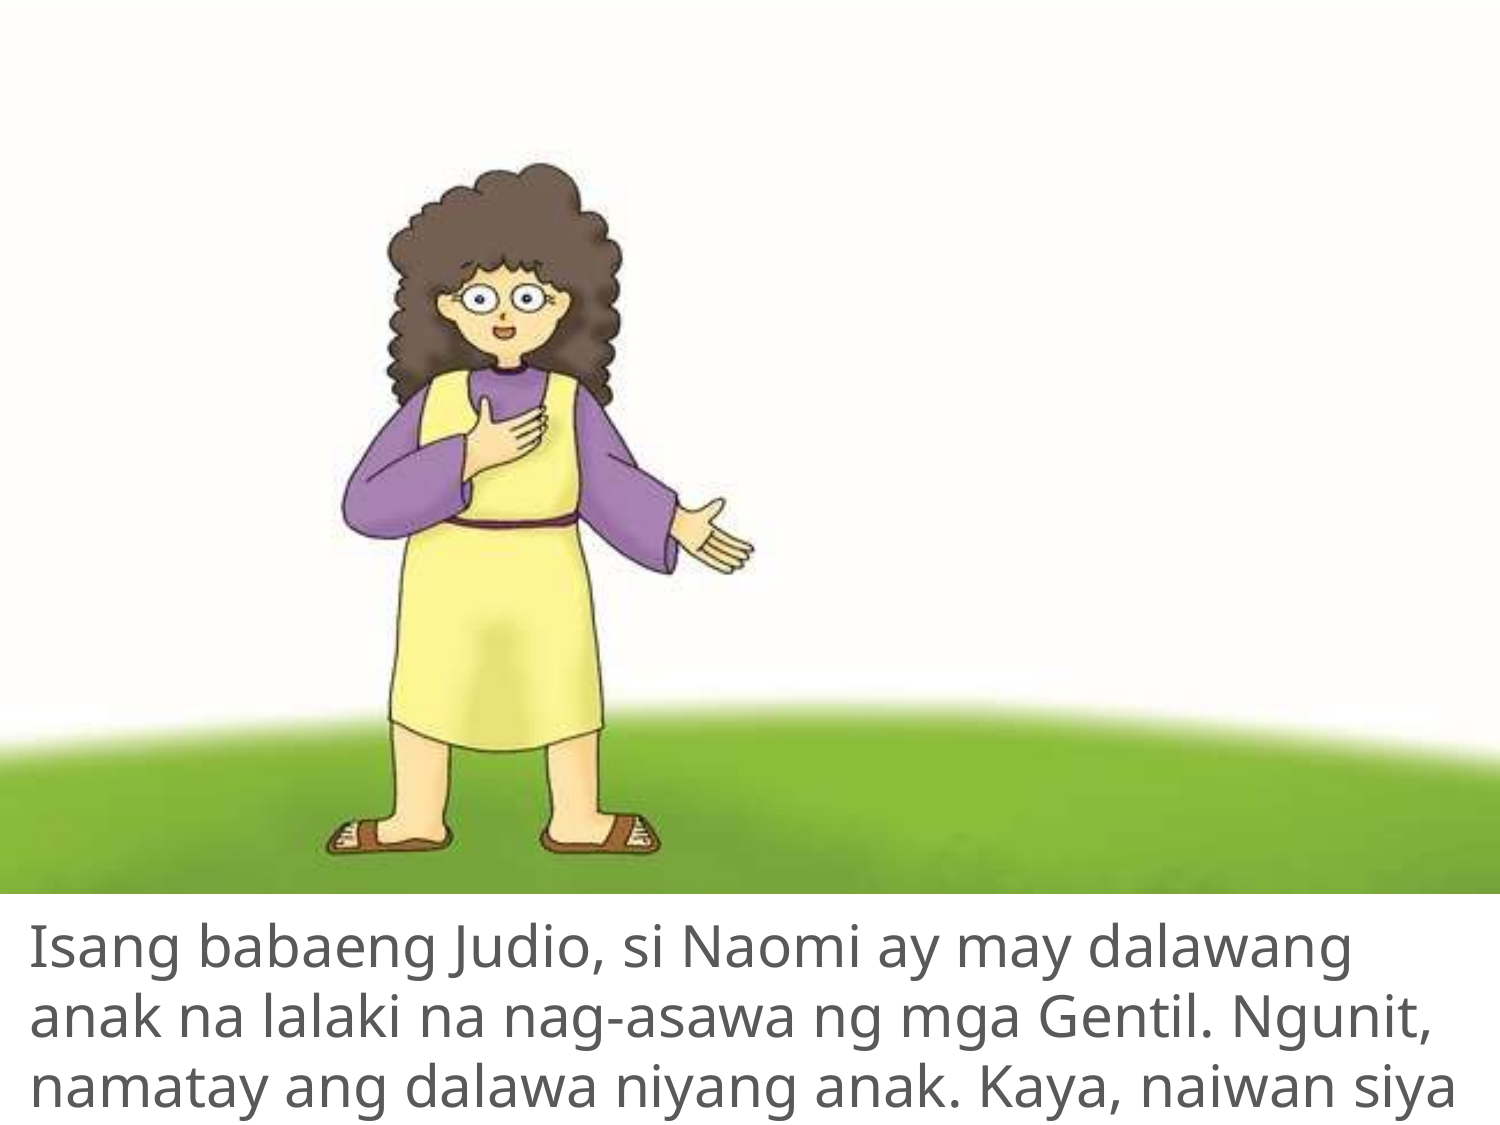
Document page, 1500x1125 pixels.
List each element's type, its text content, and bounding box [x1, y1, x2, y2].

text_box Isang babaeng Judio, si Naomi ay may dalawang anak na lalaki na nag-asawa ng mga Gentil. Ngunit, namatay ang dalawa niyang anak. Kaya, naiwan siya kasama ang kanyang dalawang balo na manugang. [14, 901, 1486, 1125]
picture [0, 1, 1500, 894]
